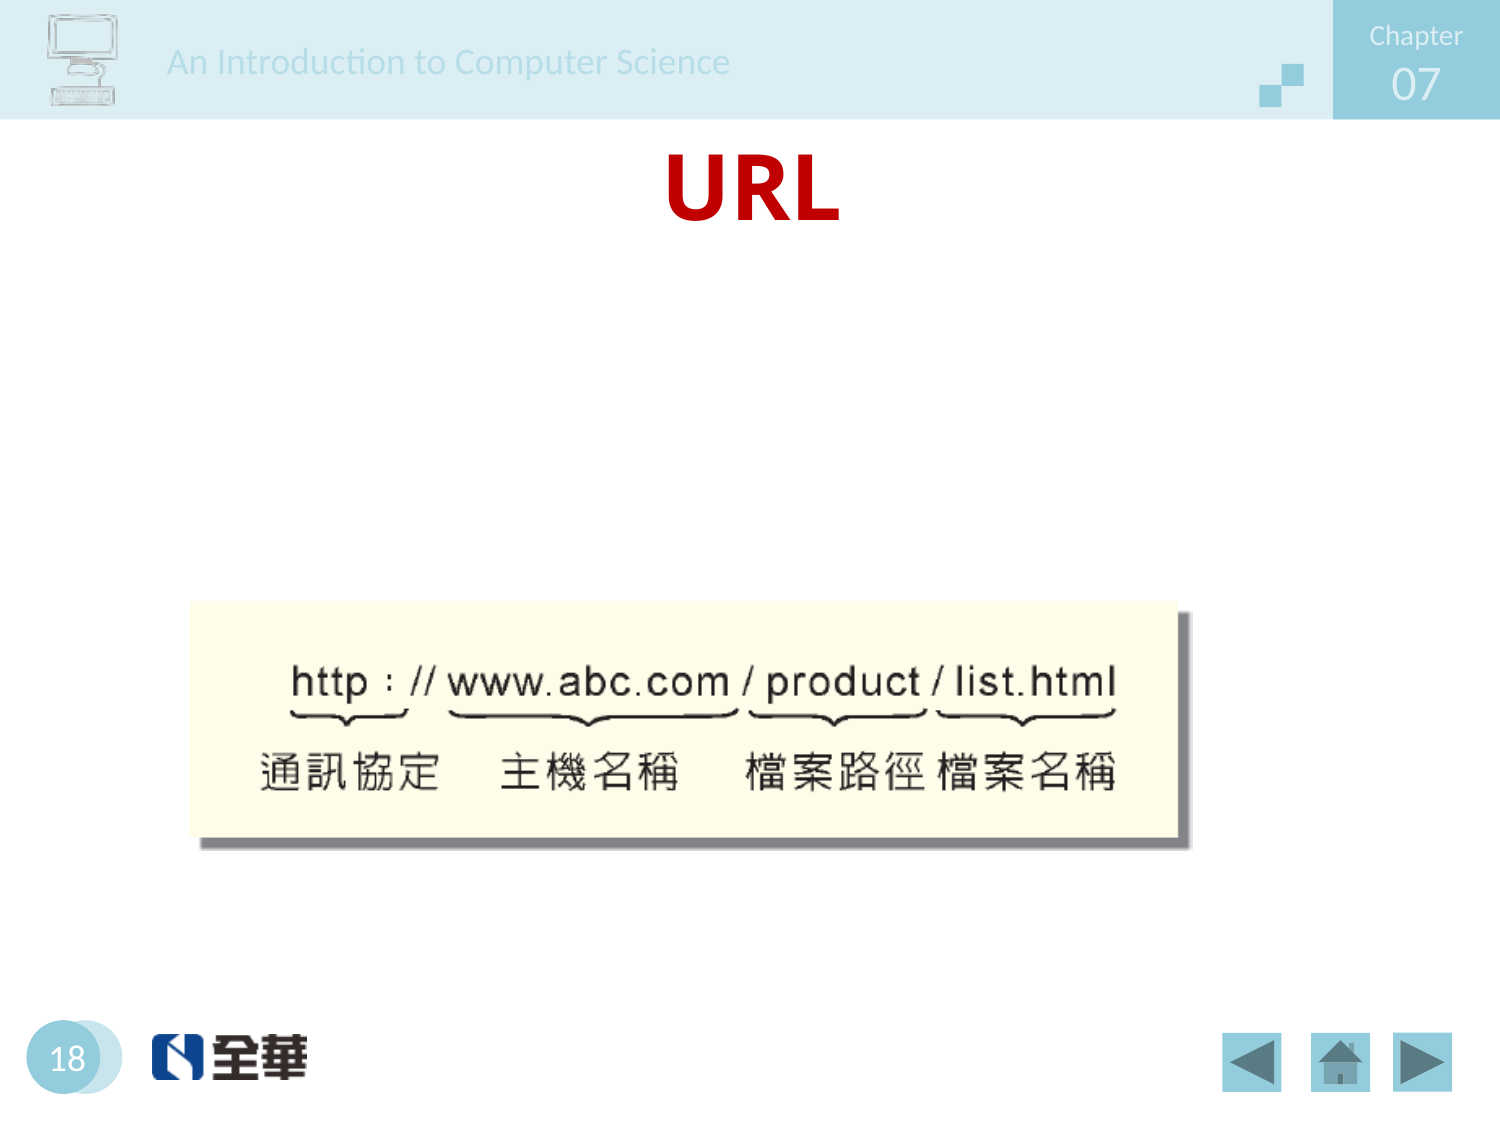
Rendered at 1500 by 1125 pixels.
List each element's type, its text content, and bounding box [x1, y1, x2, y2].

picture [188, 598, 1194, 851]
title URL [76, 90, 1427, 278]
picture [47, 14, 118, 106]
picture [152, 1034, 307, 1080]
